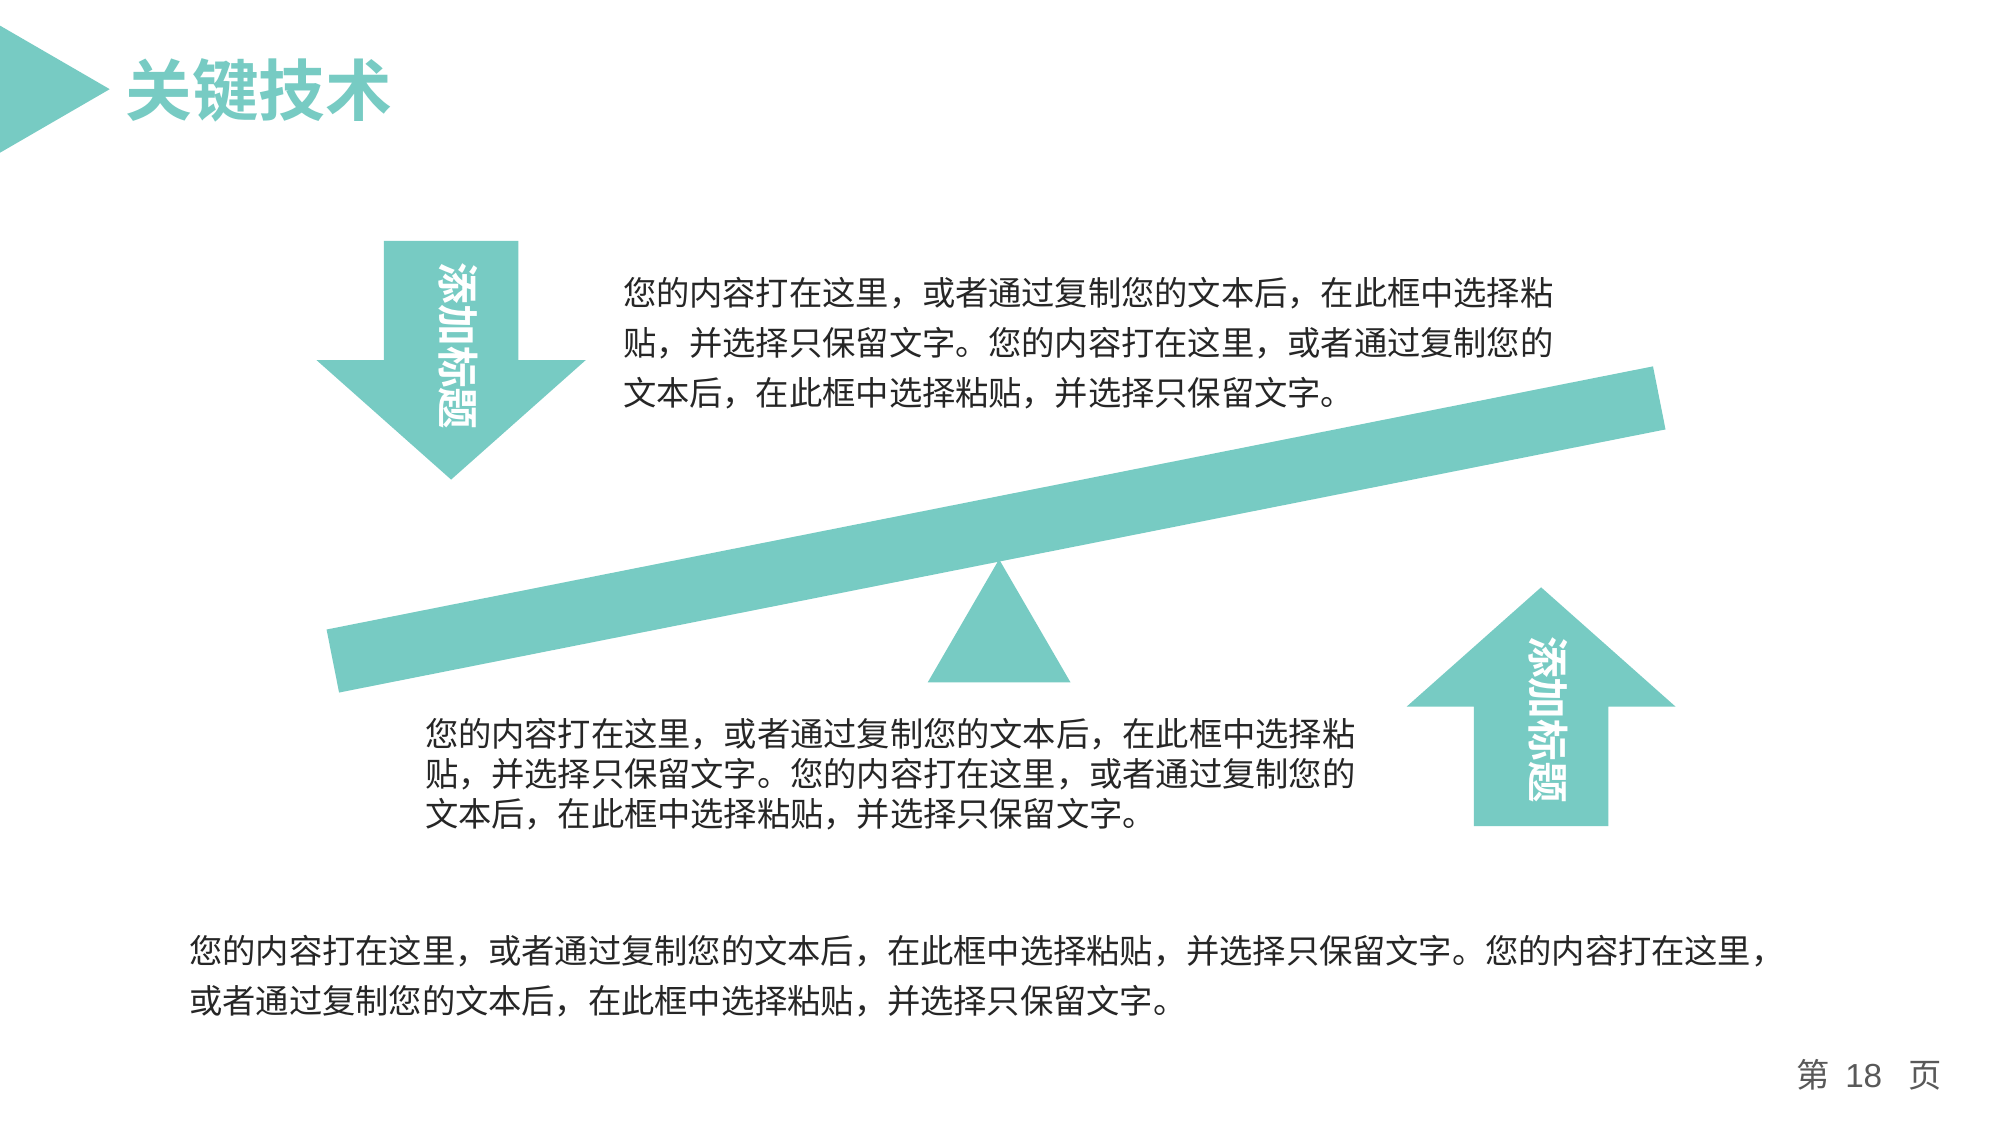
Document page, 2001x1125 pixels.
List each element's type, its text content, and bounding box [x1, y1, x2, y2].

text_box 您的内容打在这里，或者通过复制您的文本后，在此框中选择粘贴，并选择只保留文字。您的内容打在这里，或者通过复制您的文本后，在此框中选择粘贴，并选择只保留文字。 [174, 912, 1823, 1028]
text_box 您的内容打在这里，或者通过复制您的文本后，在此框中选择粘贴，并选择只保留文字。您的内容打在这里，或者通过复制您的文本后，在此框中选择粘贴，并选择只保留文字。 [409, 705, 1403, 841]
text_box [325, 365, 1667, 694]
text_box 关键技术 [105, 38, 413, 139]
text_box [0, 25, 110, 153]
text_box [316, 240, 586, 480]
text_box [1406, 587, 1676, 827]
text_box 您的内容打在这里，或者通过复制您的文本后，在此框中选择粘贴，并选择只保留文字。您的内容打在这里，或者通过复制您的文本后，在此框中选择粘贴，并选择只保留文字。 [608, 254, 1582, 420]
text_box [925, 557, 1073, 684]
